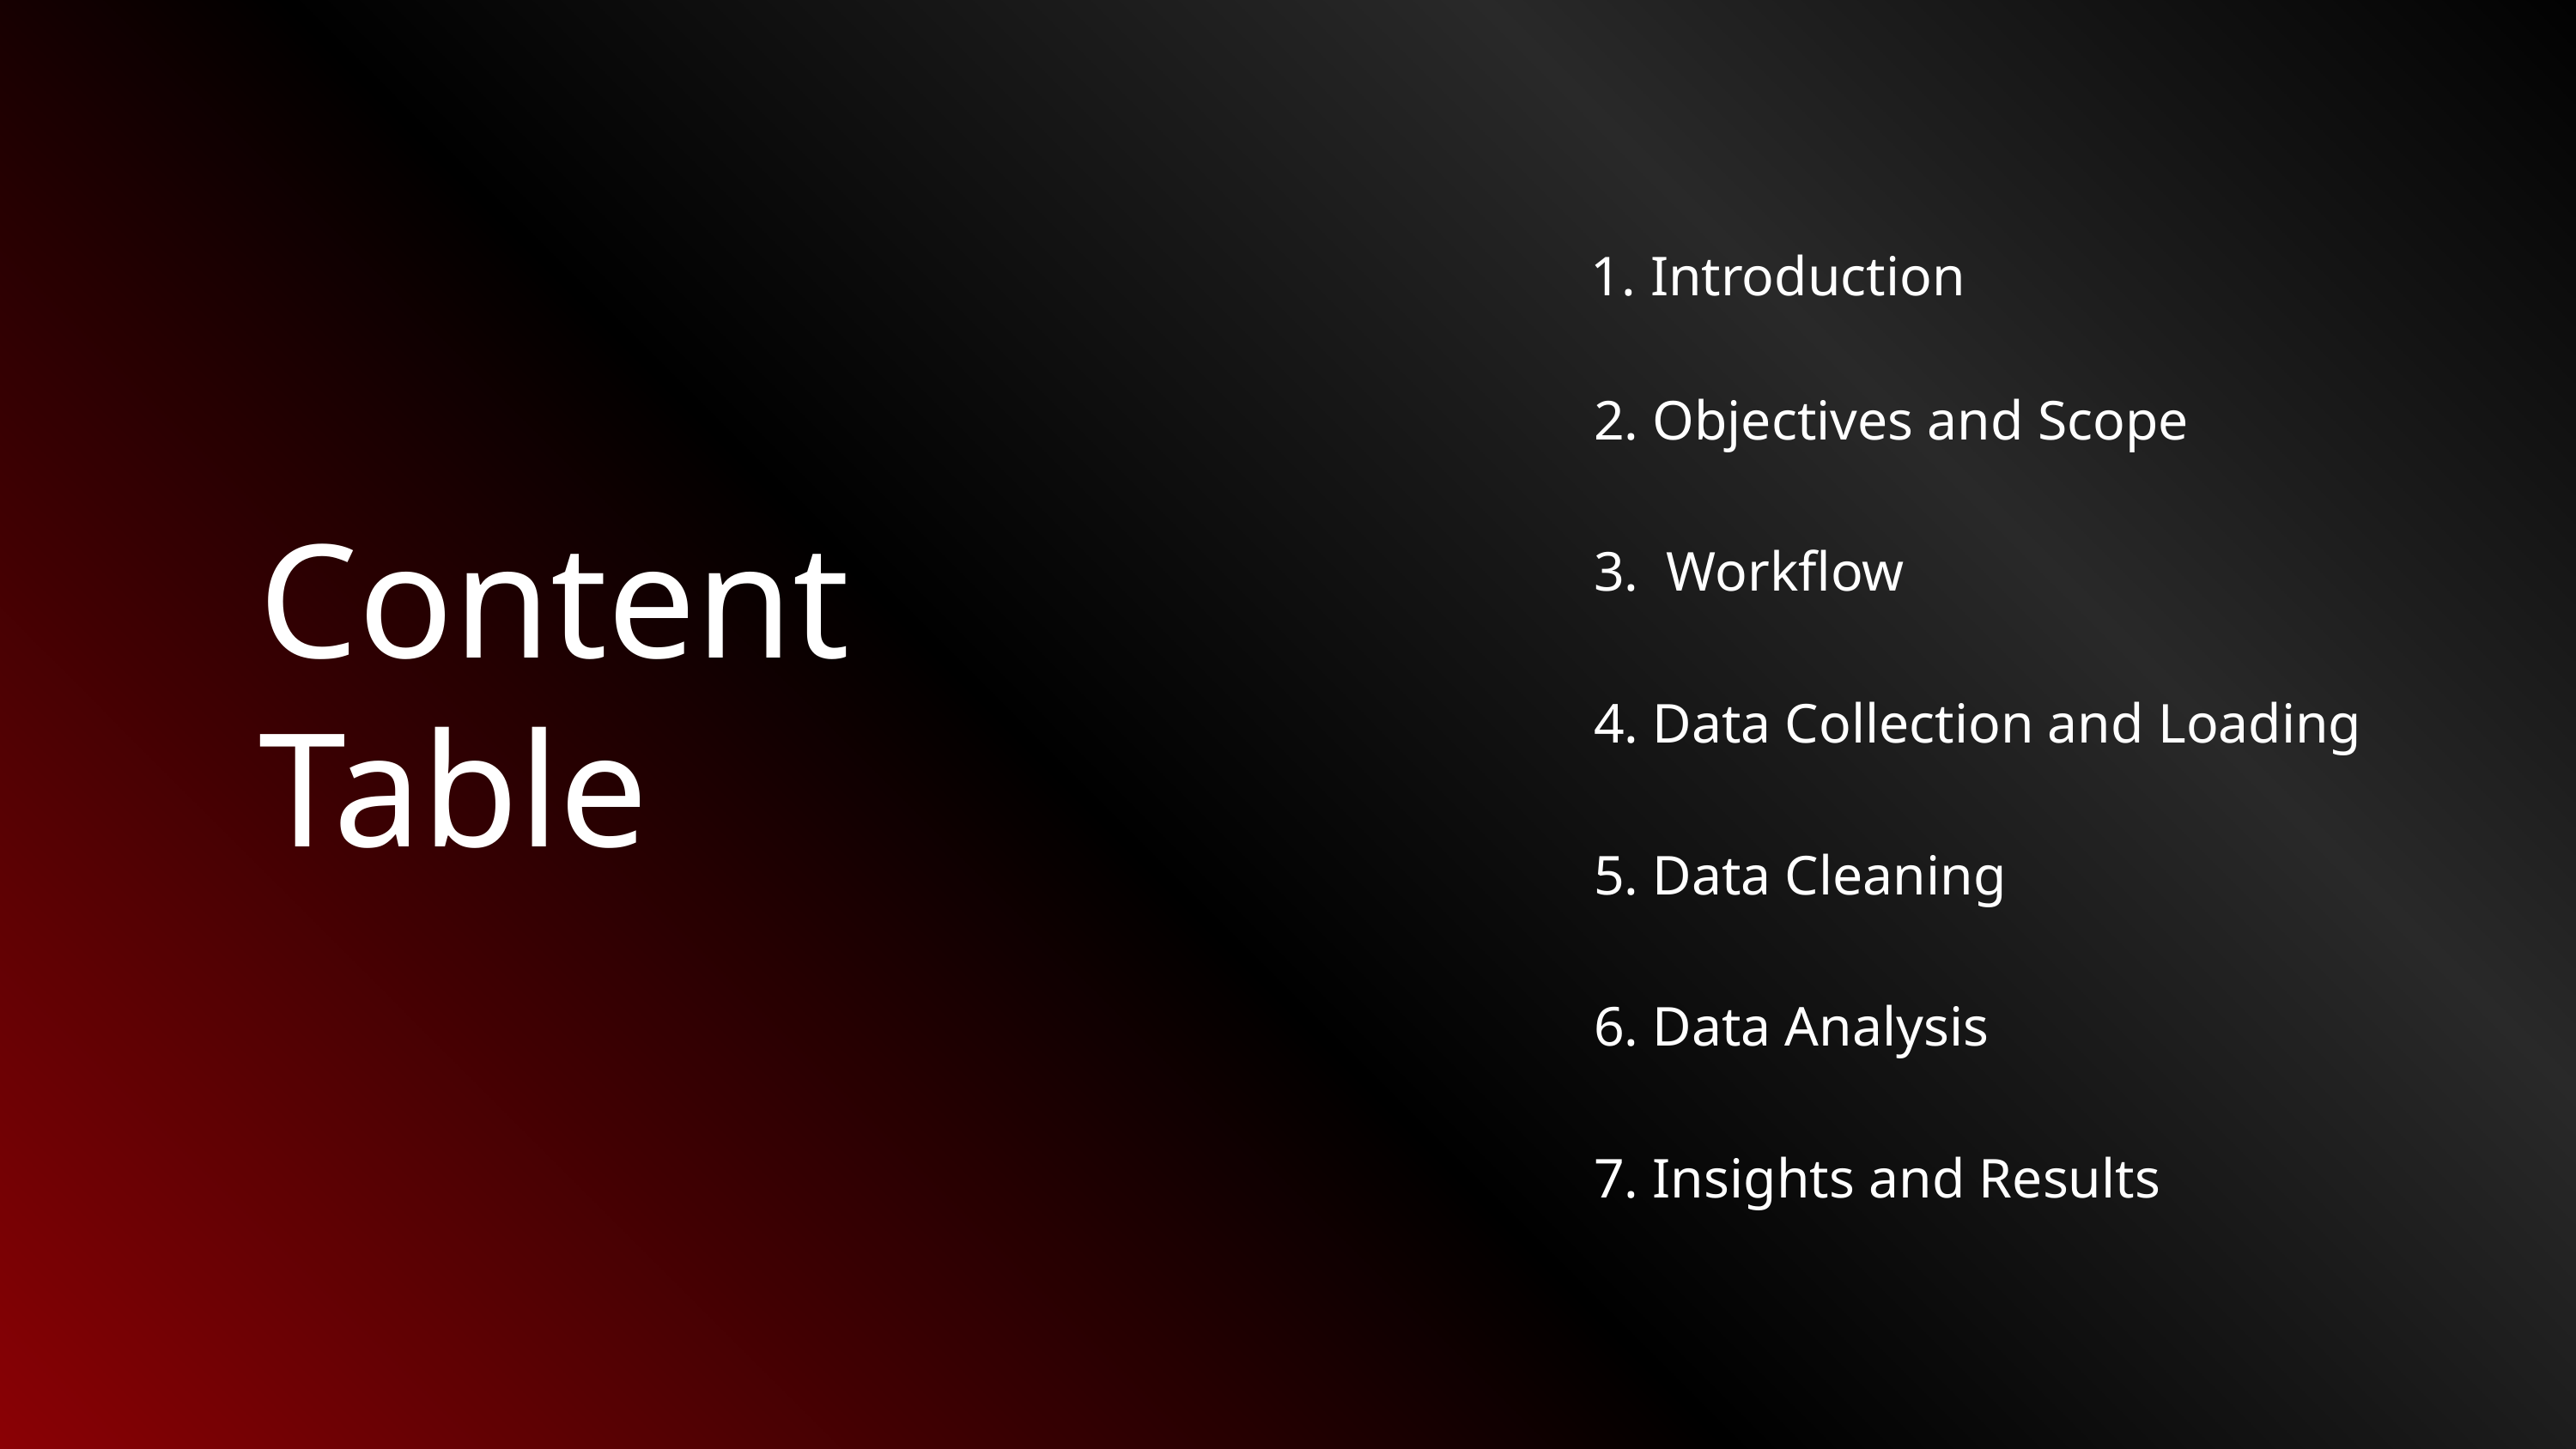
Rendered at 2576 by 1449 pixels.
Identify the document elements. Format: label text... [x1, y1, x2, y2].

text_box 6. Data Analysis [1594, 981, 2576, 1058]
text_box [0, 0, 2576, 1449]
text_box Introduction [1545, 231, 2576, 306]
text_box 2. Objectives and Scope [1594, 375, 2576, 451]
text_box 7. Insights and Results [1594, 1133, 2576, 1209]
text_box 5. Data Cleaning [1594, 830, 2576, 906]
text_box 4. Data Collection and Loading [1594, 678, 2576, 755]
text_box 3. Workflow [1594, 527, 2576, 603]
text_box Content Table [258, 500, 1017, 878]
